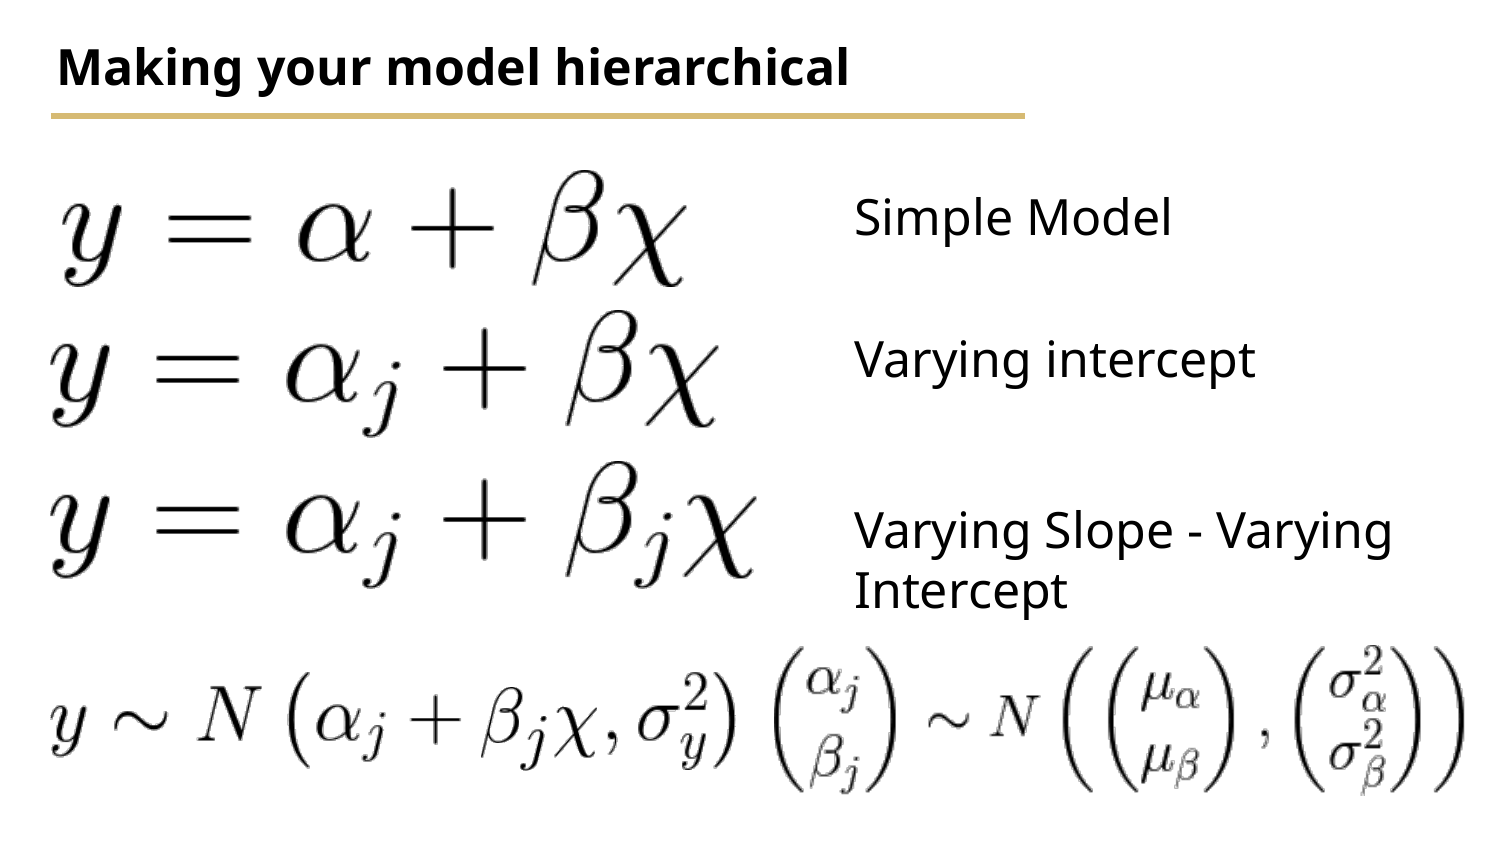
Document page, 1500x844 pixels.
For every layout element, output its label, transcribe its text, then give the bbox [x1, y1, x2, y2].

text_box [49, 645, 1467, 796]
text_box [49, 460, 1449, 589]
text_box Making your model hierarchical [41, 20, 1209, 121]
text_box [49, 310, 1334, 438]
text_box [61, 169, 1282, 288]
